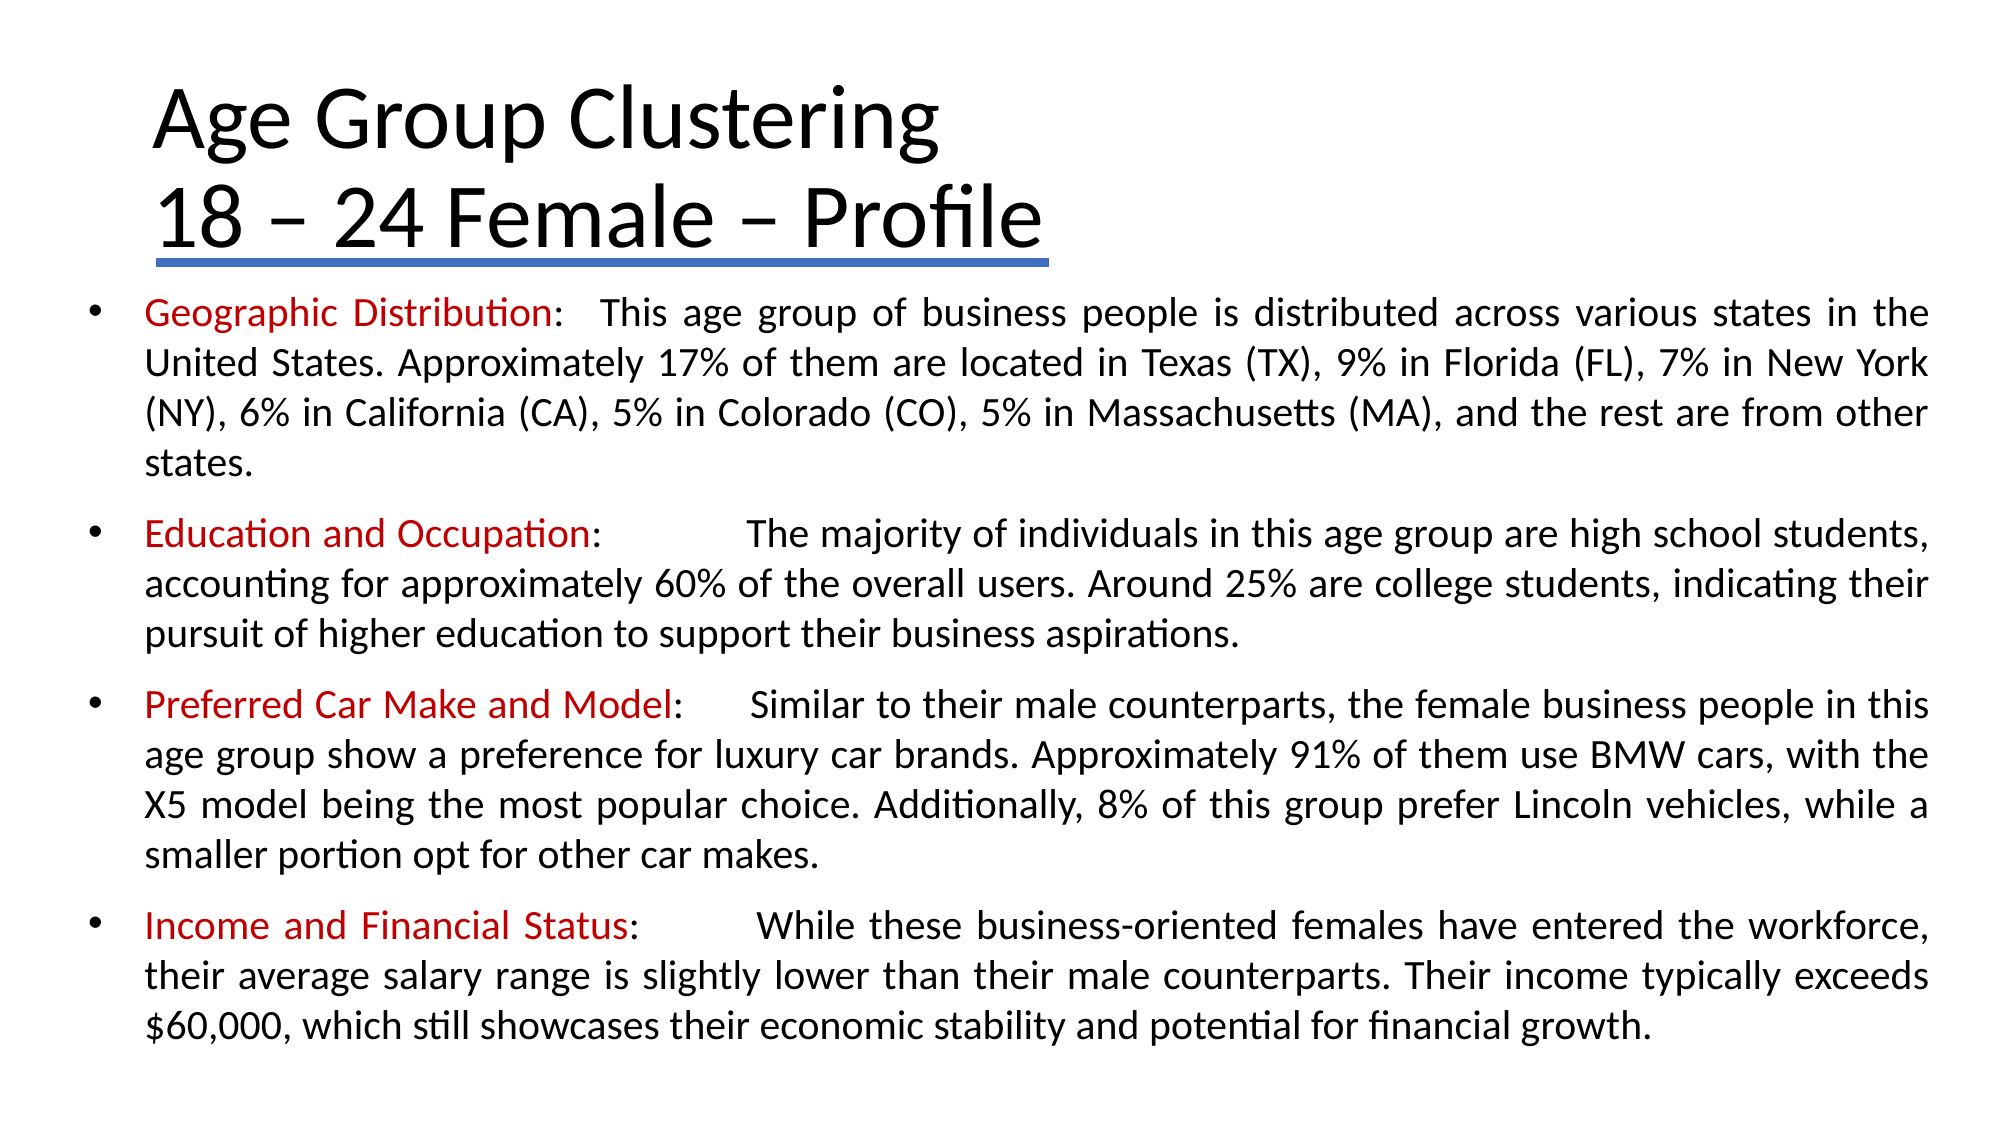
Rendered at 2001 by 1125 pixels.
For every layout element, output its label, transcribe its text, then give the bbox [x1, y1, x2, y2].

title Age Group Clustering 18 – 24 Female – Profile [137, 59, 1863, 277]
list Geographic Distribution: This age group of business people is distributed across various states in the United States. Approximately 17% of them are located in Texas (TX), 9% in Florida (FL), 7% in New York (NY), 6% in California (CA), 5% in Colorado (CO), 5% in Massachusetts (MA), and the rest are from other states. Education and Occupation: The majority of individuals in this age group are high school students, accounting for approximately 60% of the overall users. Around 25% are college students, indicating their pursuit of higher education to support their business aspirations. Preferred Car Make and Model: Similar to their male counterparts, the female business people in this age group show a preference for luxury car brands. Approximately 91% of them use BMW cars, with the X5 model being the most popular choice. Additionally, 8% of this group prefer Lincoln vehicles, while a smaller portion opt for other car makes. Income and Financial Status: While these business-oriented females have entered the workforce, their average salary range is slightly lower than their male counterparts. Their income typically exceeds $60,000, which still showcases their economic stability and potential for financial growth. [54, 277, 1946, 1103]
